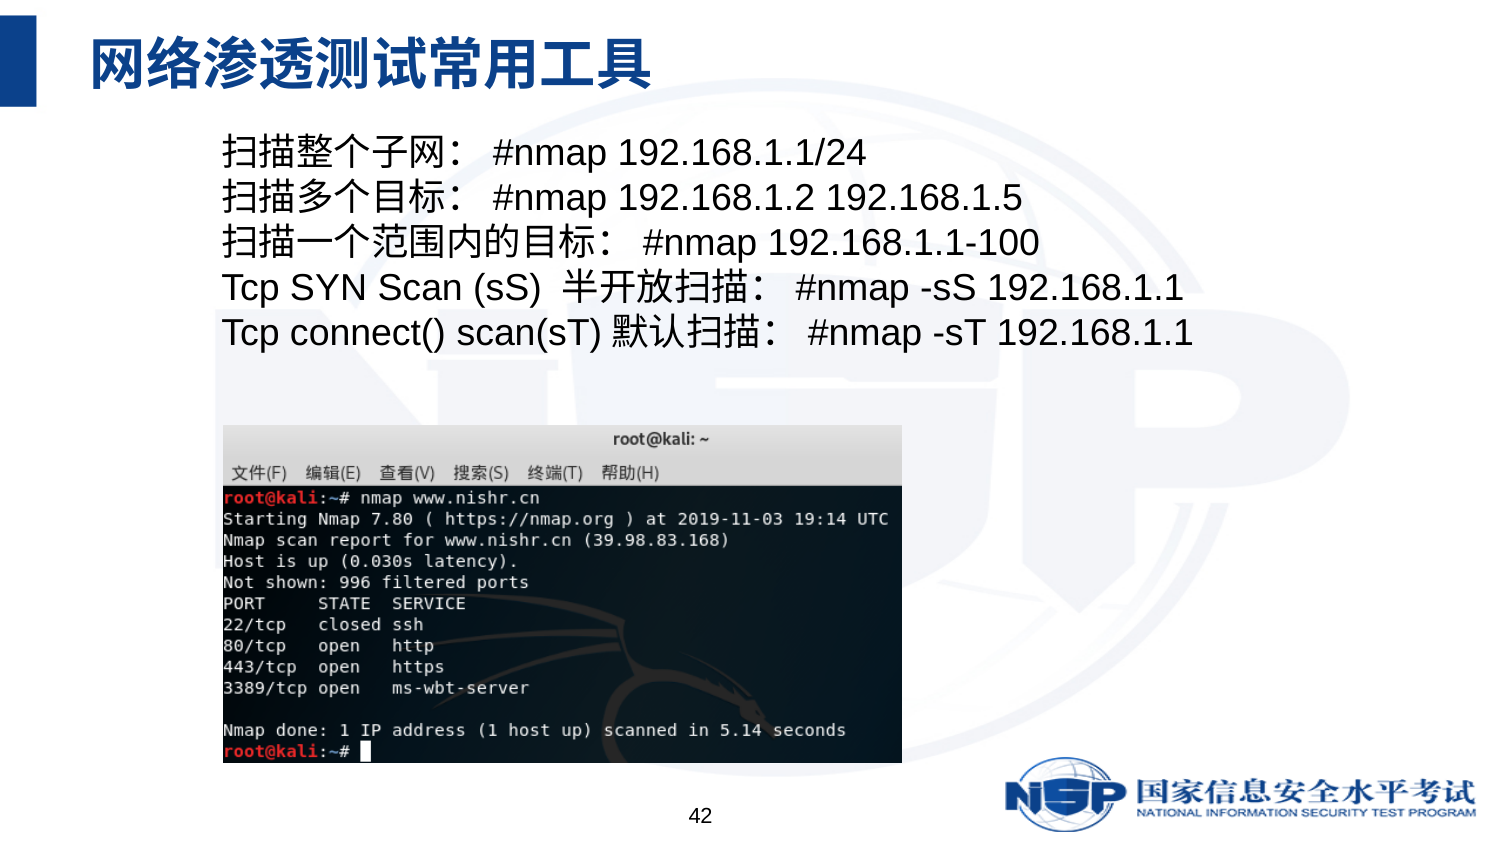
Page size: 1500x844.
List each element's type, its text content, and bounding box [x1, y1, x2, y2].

picture [0, 0, 1500, 844]
title 网络渗透测试常用工具 [74, 17, 1426, 107]
text_box 扫描整个子网：#nmap 192.168.1.1/24 扫描多个目标：#nmap 192.168.1.2 192.168.1.5 扫描一个范围内的目标：#nmap 192.168.1.1-100 Tcp SYN Scan (sS) 半开放扫描：#nmap -sS 192.168.1.1 Tcp connect() scan(sT)默认扫描：#nmap -sT 192.168.1.1 [206, 120, 1294, 363]
